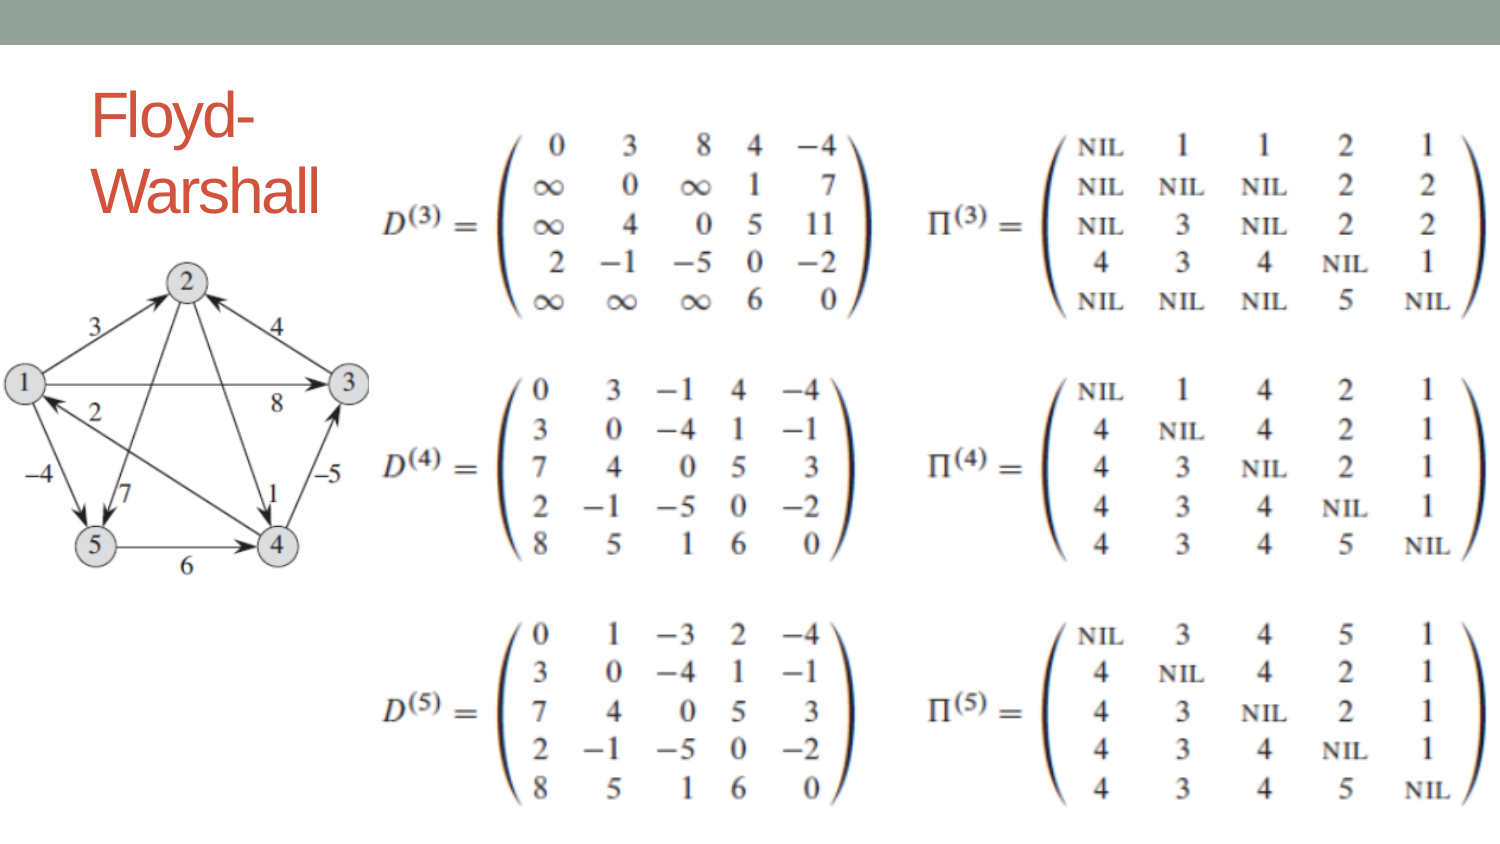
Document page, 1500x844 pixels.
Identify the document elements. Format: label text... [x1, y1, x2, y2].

text_box Floyd- Warshall [74, 65, 1425, 231]
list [0, 234, 366, 594]
picture [368, 122, 1487, 823]
